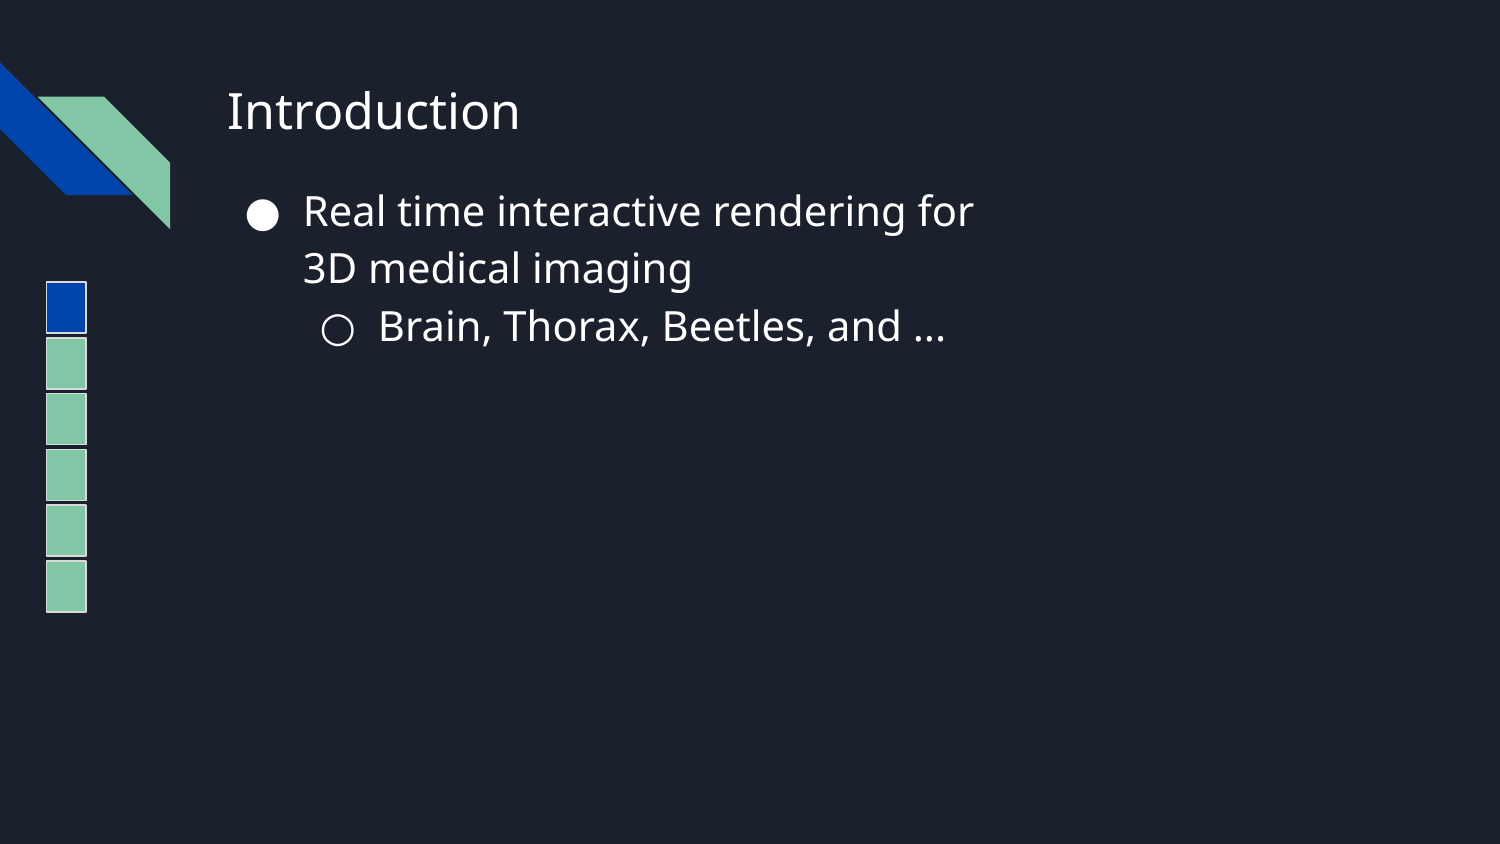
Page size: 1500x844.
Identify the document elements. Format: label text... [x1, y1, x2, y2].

text_box [46, 560, 87, 612]
text_box [46, 337, 87, 389]
text_box [46, 505, 87, 557]
text_box [46, 282, 87, 334]
text_box [46, 449, 87, 501]
list Real time interactive rendering for 3D medical imaging Brain, Thorax, Beetles, and ... [212, 162, 1002, 735]
text_box [46, 393, 87, 445]
title Introduction [212, 64, 1368, 215]
